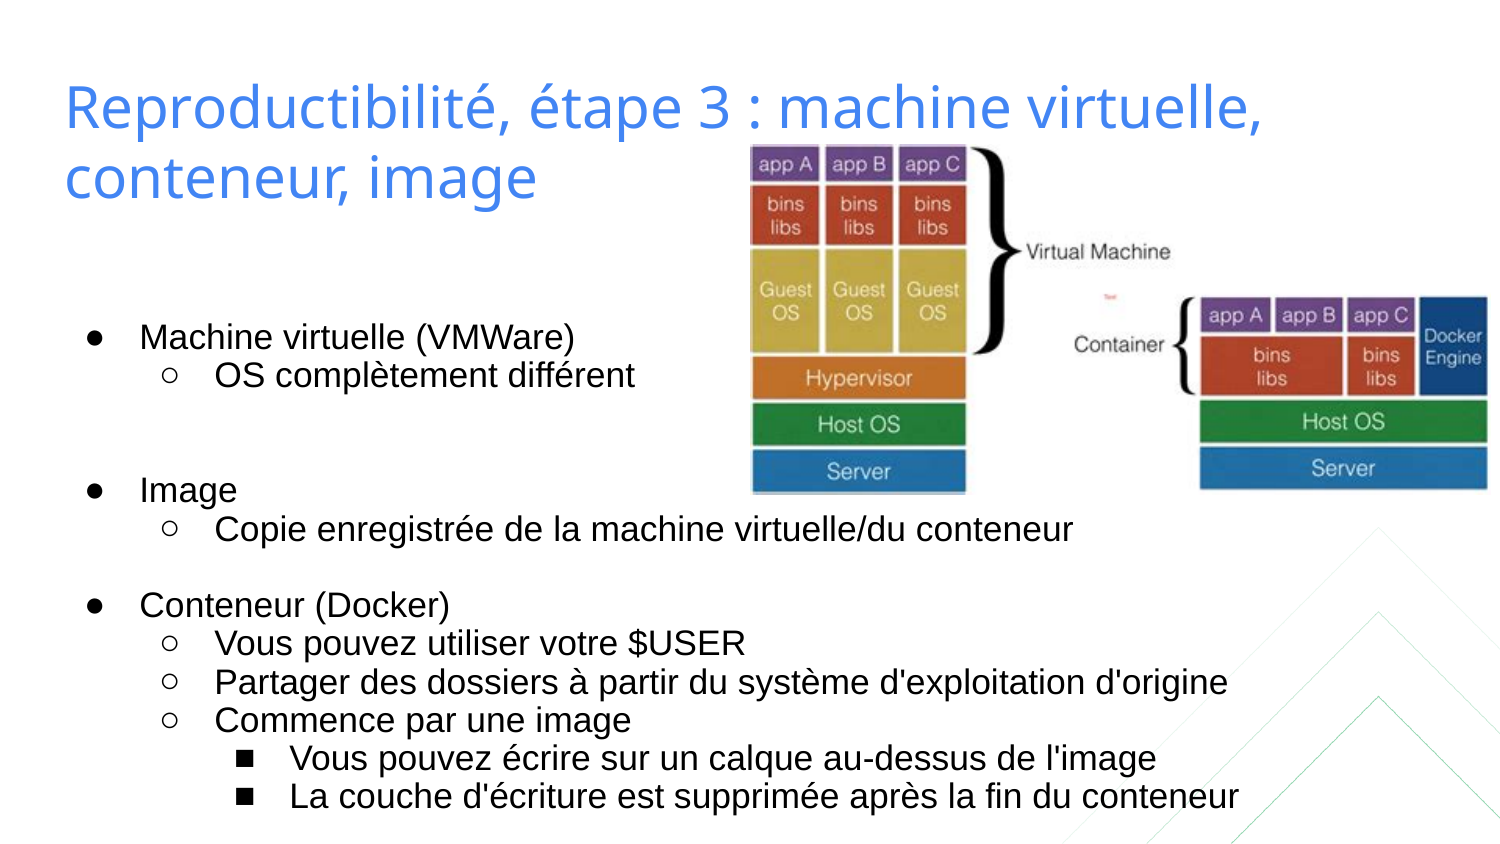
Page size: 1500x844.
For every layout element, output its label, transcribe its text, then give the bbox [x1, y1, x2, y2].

title Reproductibilité, étape 3 : machine virtuelle, conteneur, image [64, 70, 1437, 205]
picture [0, 0, 1500, 844]
list Machine virtuelle (VMWare) OS complètement différent Image Copie enregistrée de la machine virtuelle/du conteneur Conteneur (Docker) Vous pouvez utiliser votre $USER Partager des dossiers à partir du système d'exploitation d'origine Commence par une image Vous pouvez écrire sur un calque au-dessus de l'image La couche d'écriture est supprimée après la fin du conteneur [64, 319, 1265, 737]
